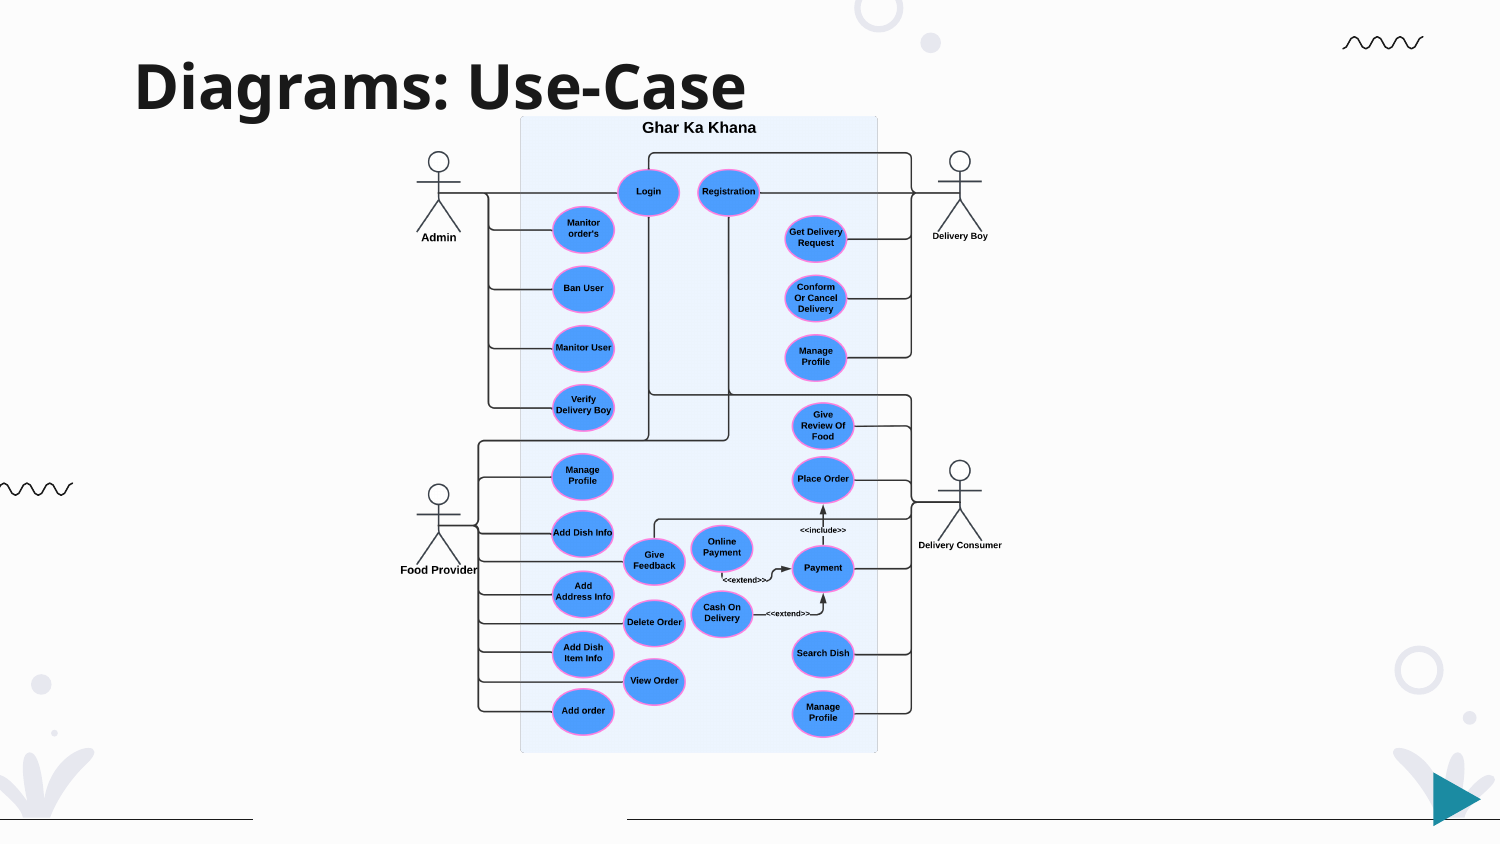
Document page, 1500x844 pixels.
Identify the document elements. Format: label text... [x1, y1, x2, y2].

picture [355, 107, 1044, 773]
text_box [1431, 770, 1484, 829]
title Diagrams: Use-Case [118, 31, 1382, 126]
